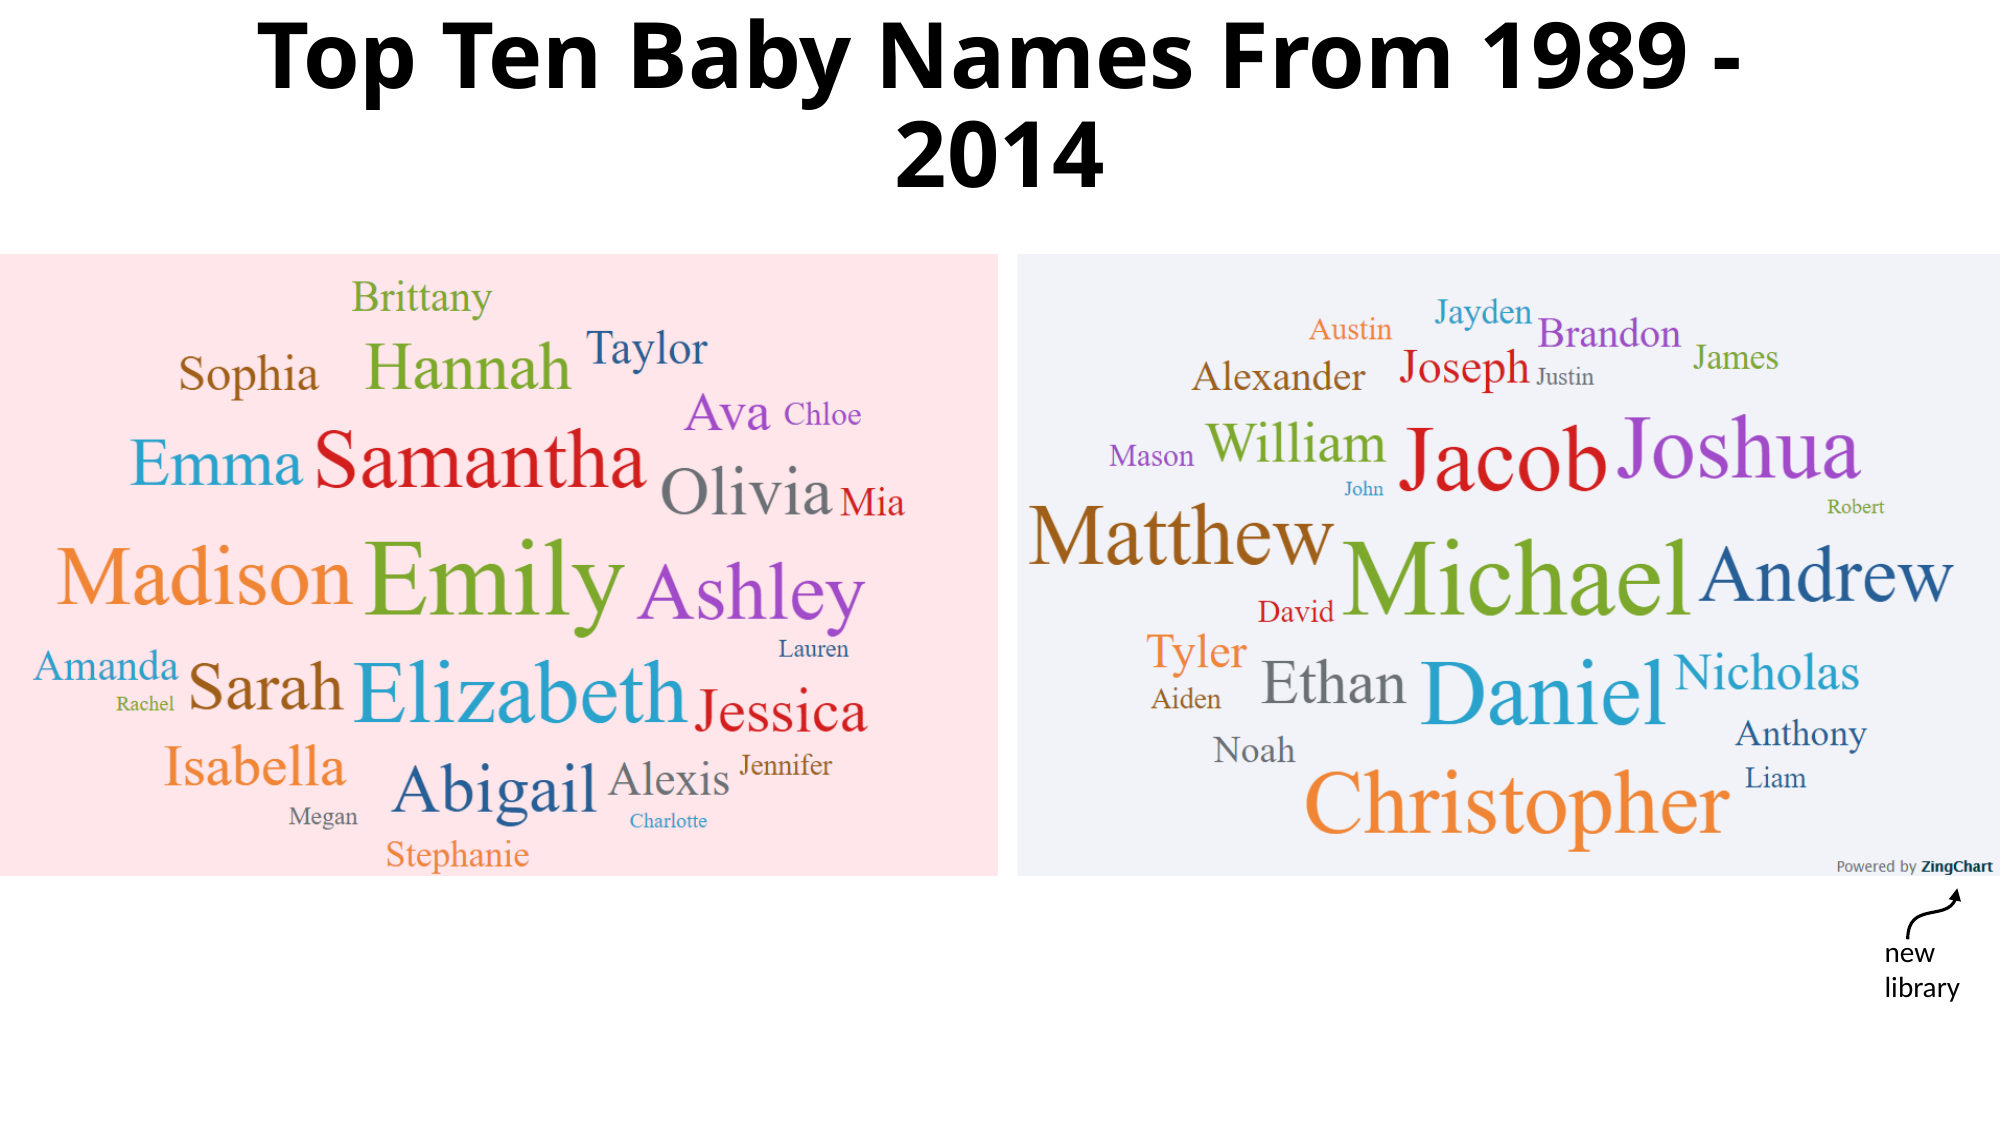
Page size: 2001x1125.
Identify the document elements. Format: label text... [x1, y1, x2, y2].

picture [0, 254, 2000, 876]
title Top Ten Baby Names From 1989 - 2014 [137, 0, 1863, 218]
text_box new library [1869, 926, 2000, 1011]
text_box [1907, 888, 1959, 939]
